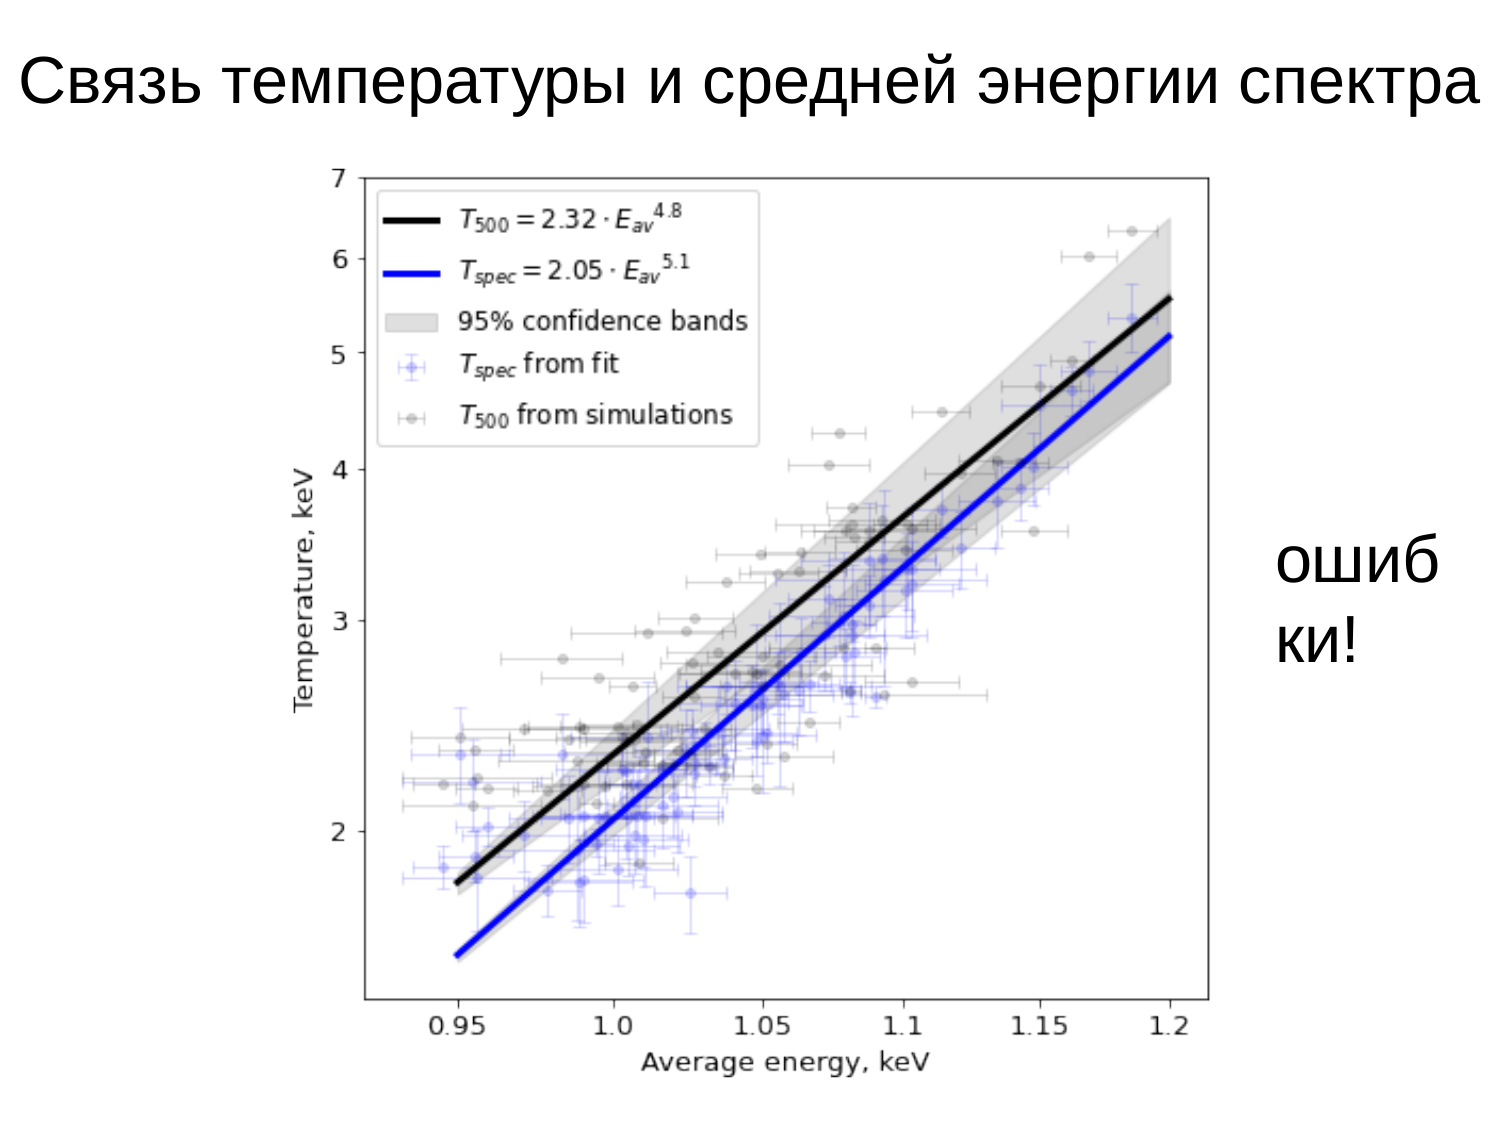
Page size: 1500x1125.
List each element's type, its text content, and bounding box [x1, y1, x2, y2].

text_box Связь температуры и средней энергии спектра [0, 2, 1500, 152]
text_box ошибки! [1260, 501, 1477, 607]
picture [279, 151, 1221, 1093]
